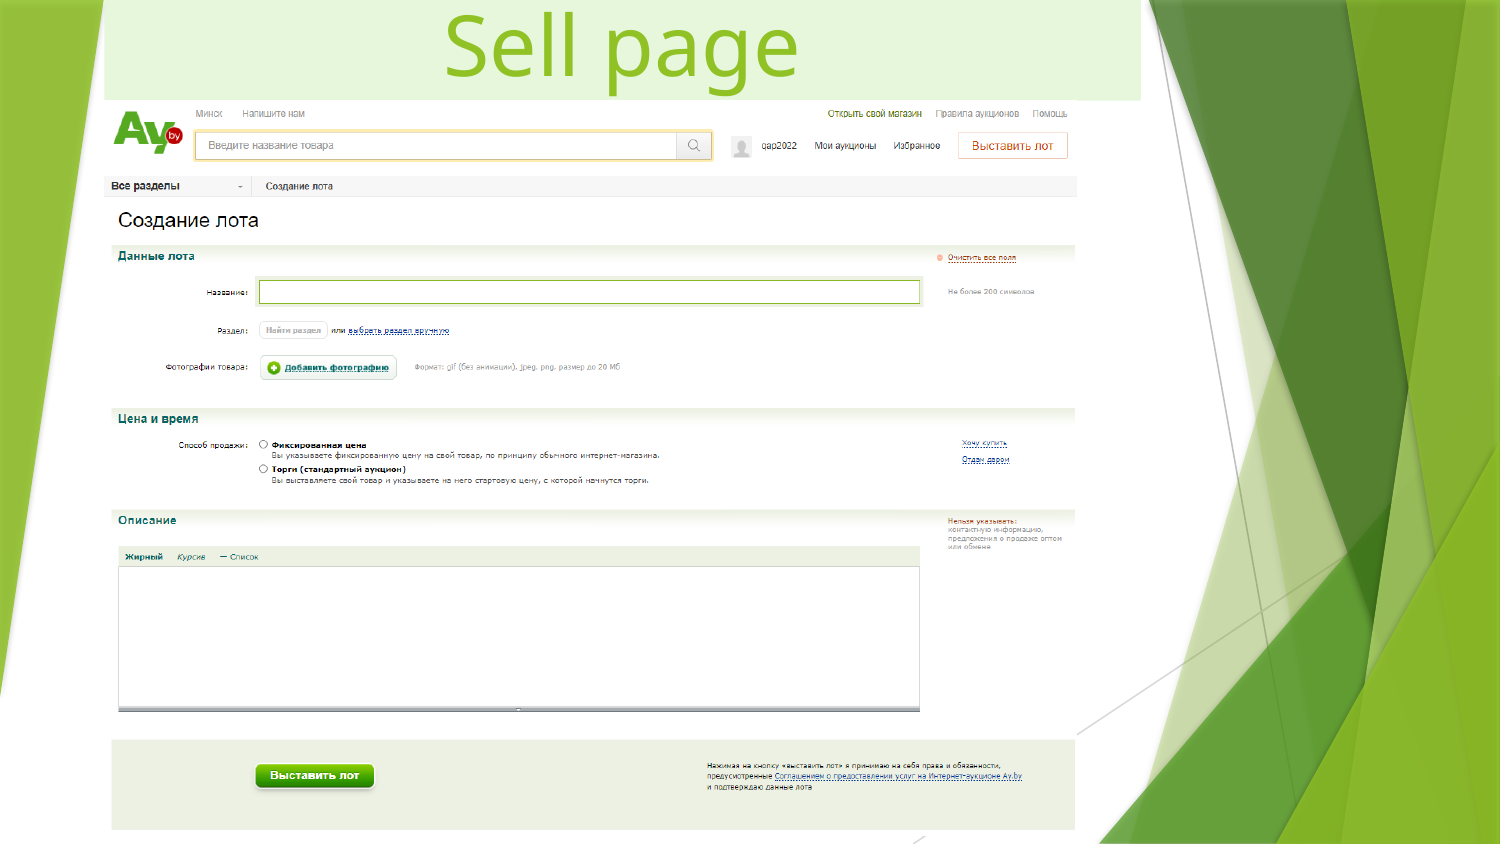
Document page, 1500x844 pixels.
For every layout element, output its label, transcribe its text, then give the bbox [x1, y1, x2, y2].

title Sell page [104, 0, 1141, 101]
picture [103, 100, 1077, 836]
